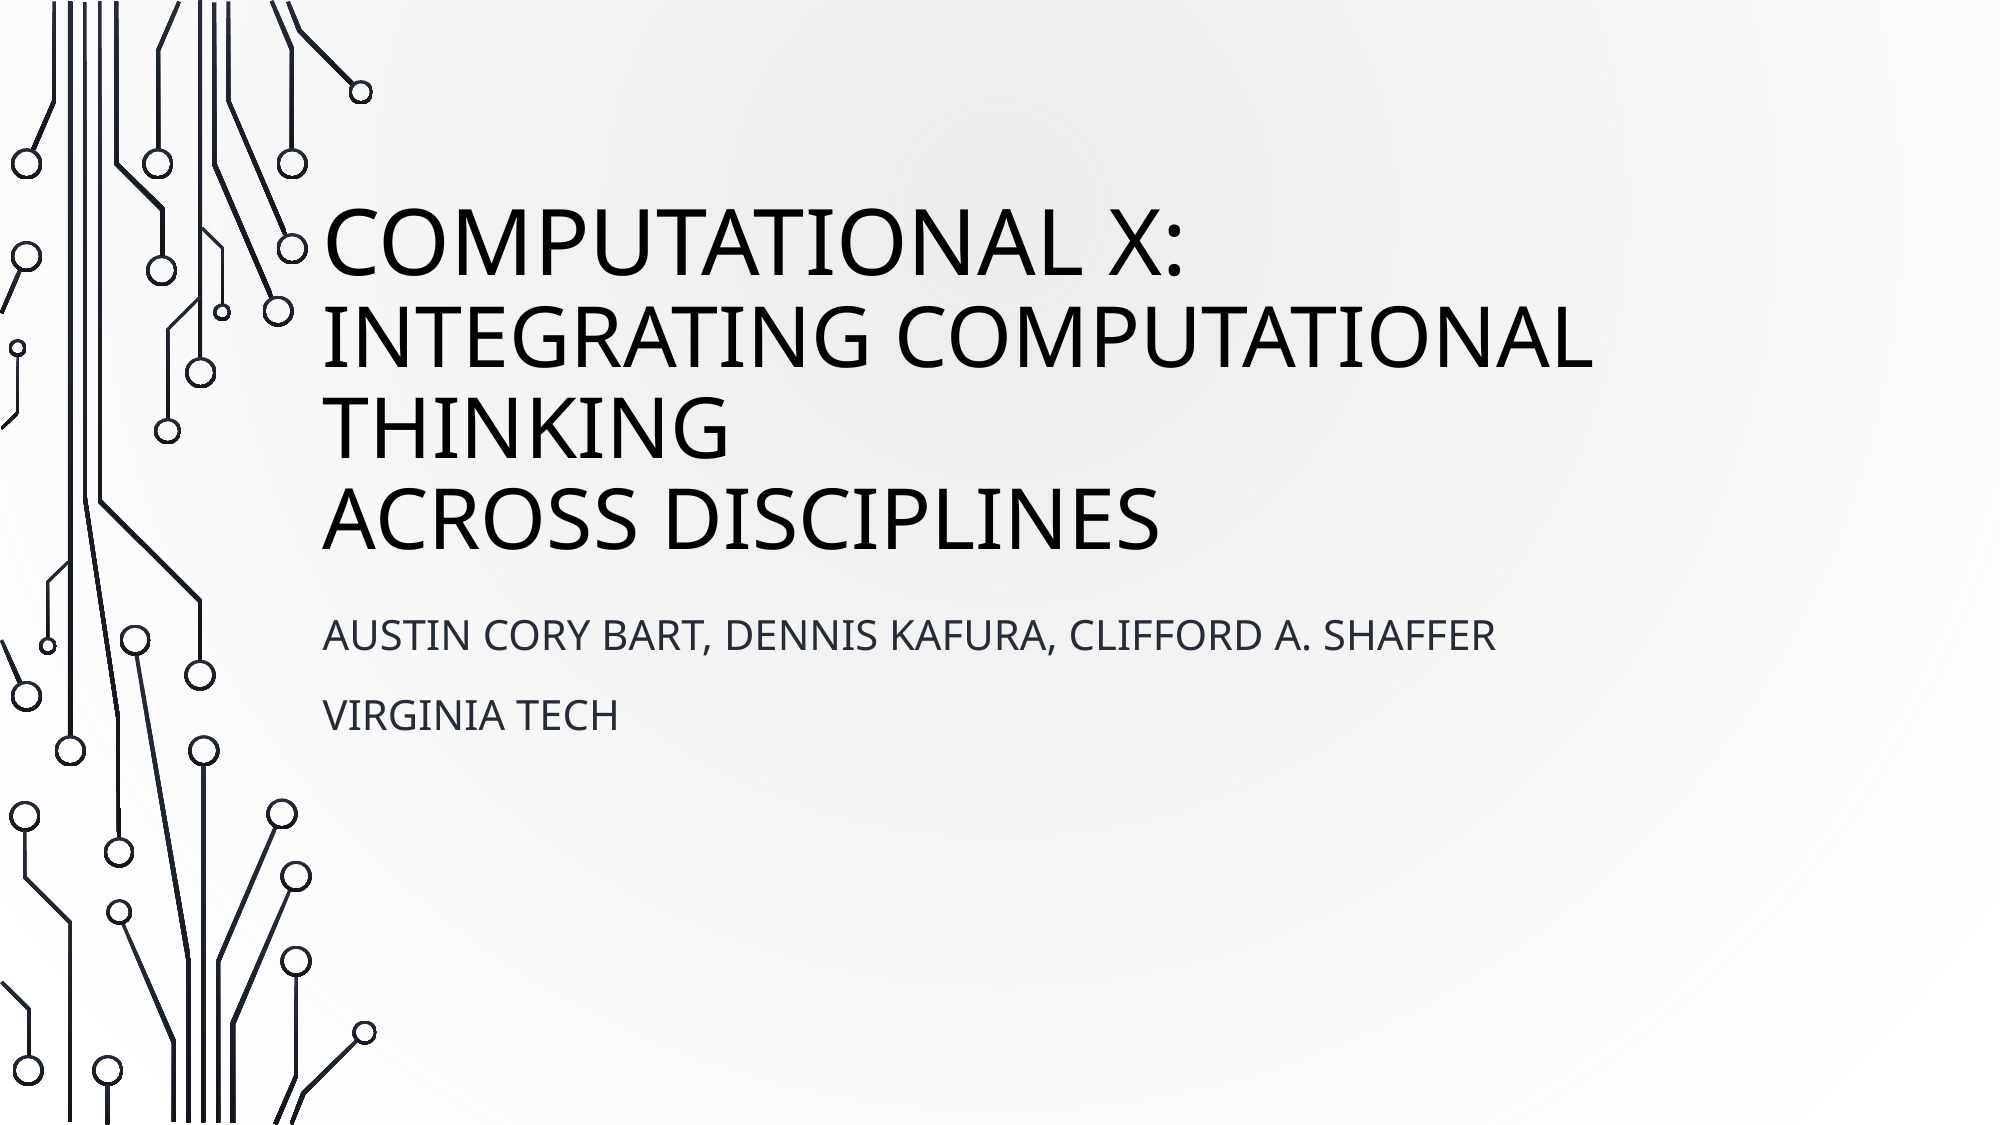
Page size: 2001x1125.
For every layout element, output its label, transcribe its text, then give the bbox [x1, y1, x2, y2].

title Computational X: Integrating Computational Thinking across Disciplines [307, 184, 1750, 576]
subtitle Austin Cory Bart, Dennis Kafura, Clifford A. Shaffer Virginia Tech [307, 590, 1750, 863]
